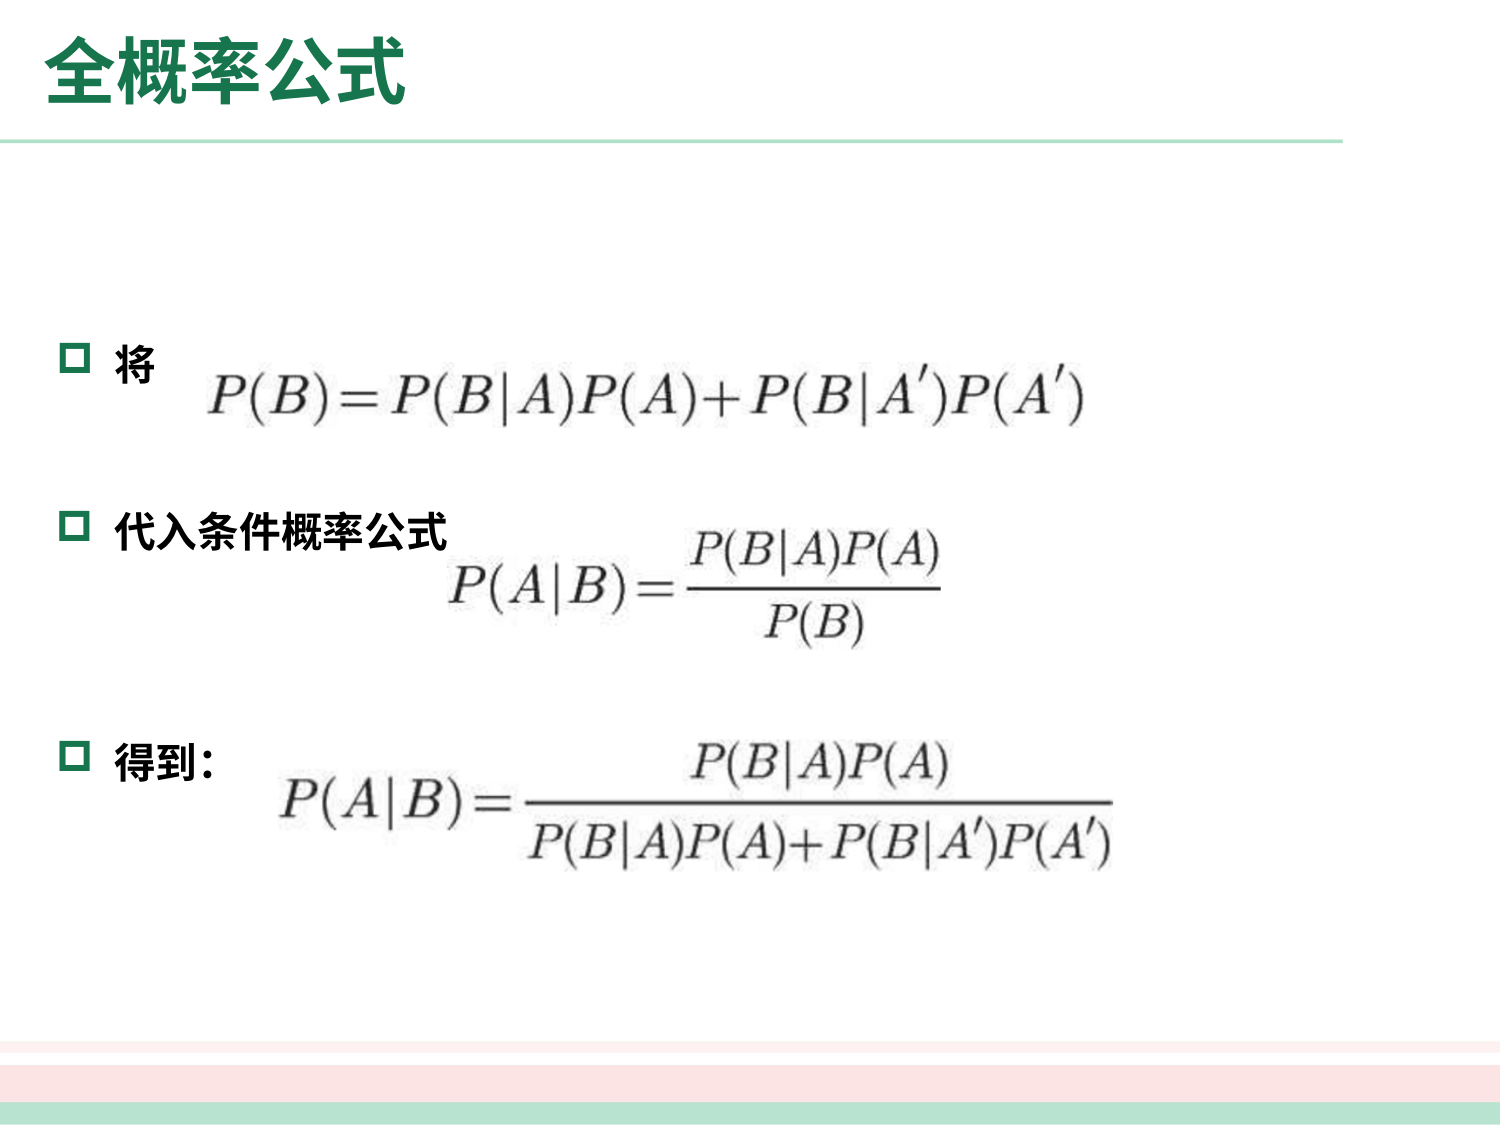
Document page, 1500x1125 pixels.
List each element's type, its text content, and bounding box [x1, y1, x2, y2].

text_box 得到： [41, 704, 1312, 882]
picture [0, 0, 1500, 1125]
list 将 [41, 305, 839, 403]
title 全概率公式 [28, 28, 1323, 123]
text_box 代入条件概率公式 [41, 473, 839, 544]
